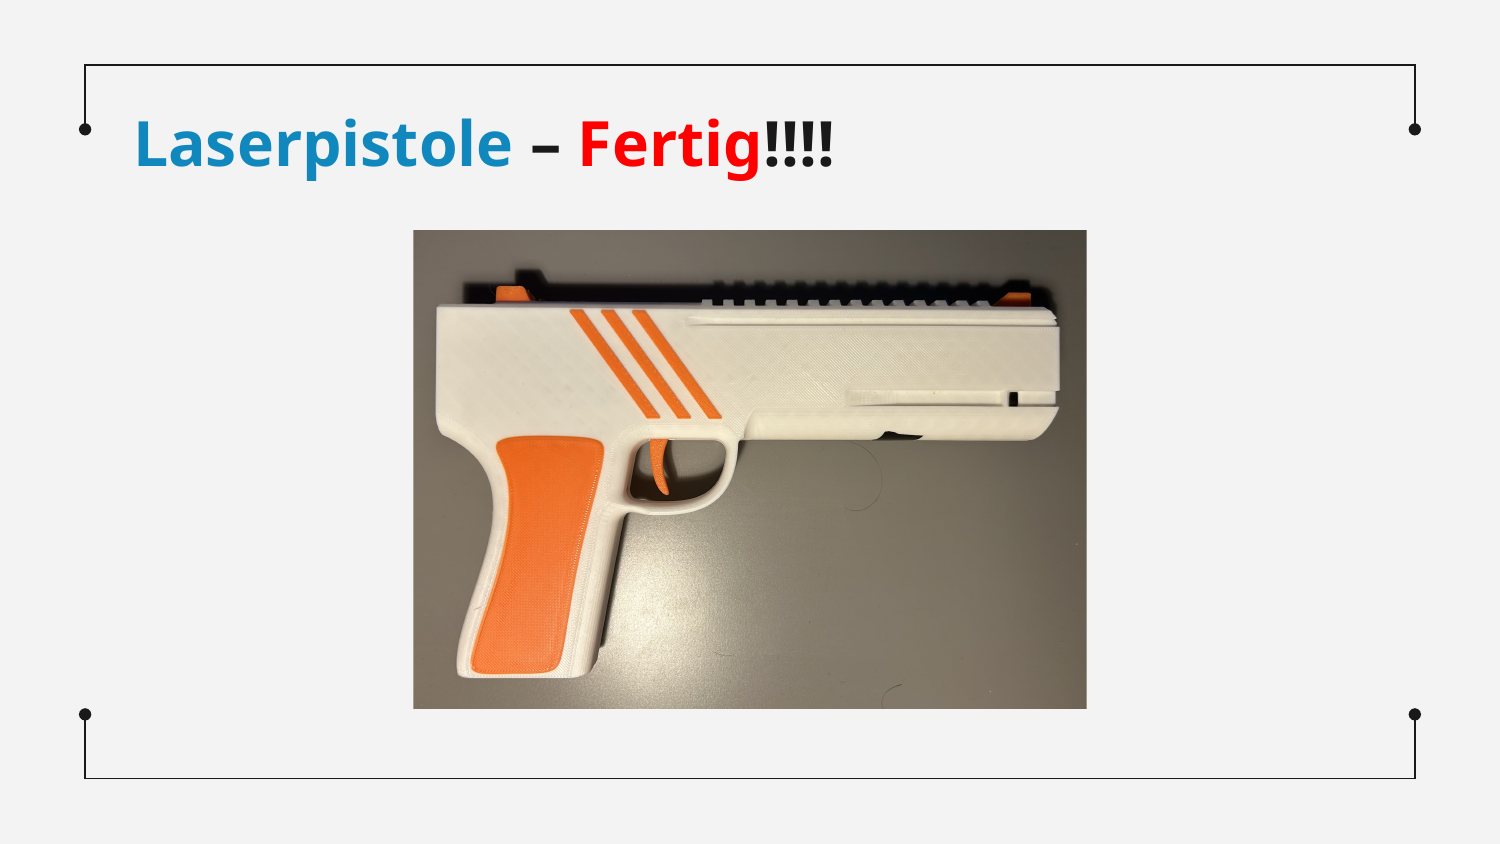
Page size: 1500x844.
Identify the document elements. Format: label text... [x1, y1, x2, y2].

title Laserpistole – Fertig!!!! [118, 88, 1383, 183]
picture [413, 229, 1087, 709]
